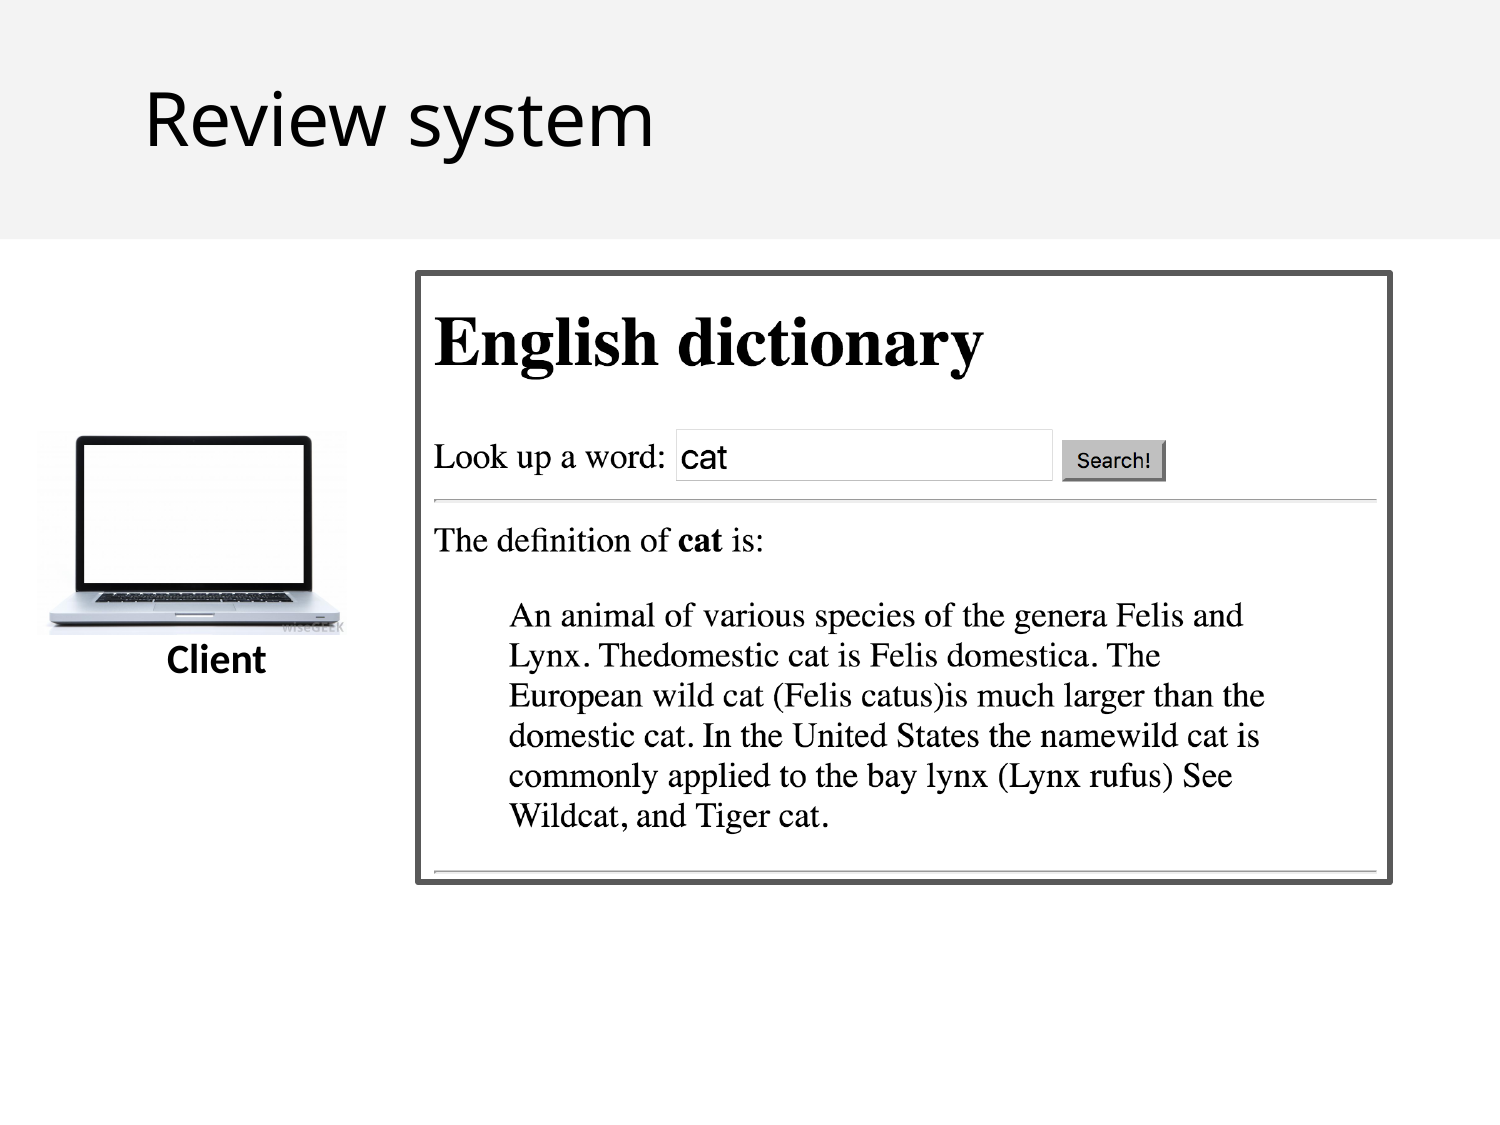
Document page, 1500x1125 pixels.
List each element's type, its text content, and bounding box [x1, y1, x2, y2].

picture [421, 276, 1387, 880]
text_box Review system [128, 56, 1372, 183]
text_box Client [94, 643, 340, 714]
picture [37, 431, 347, 635]
